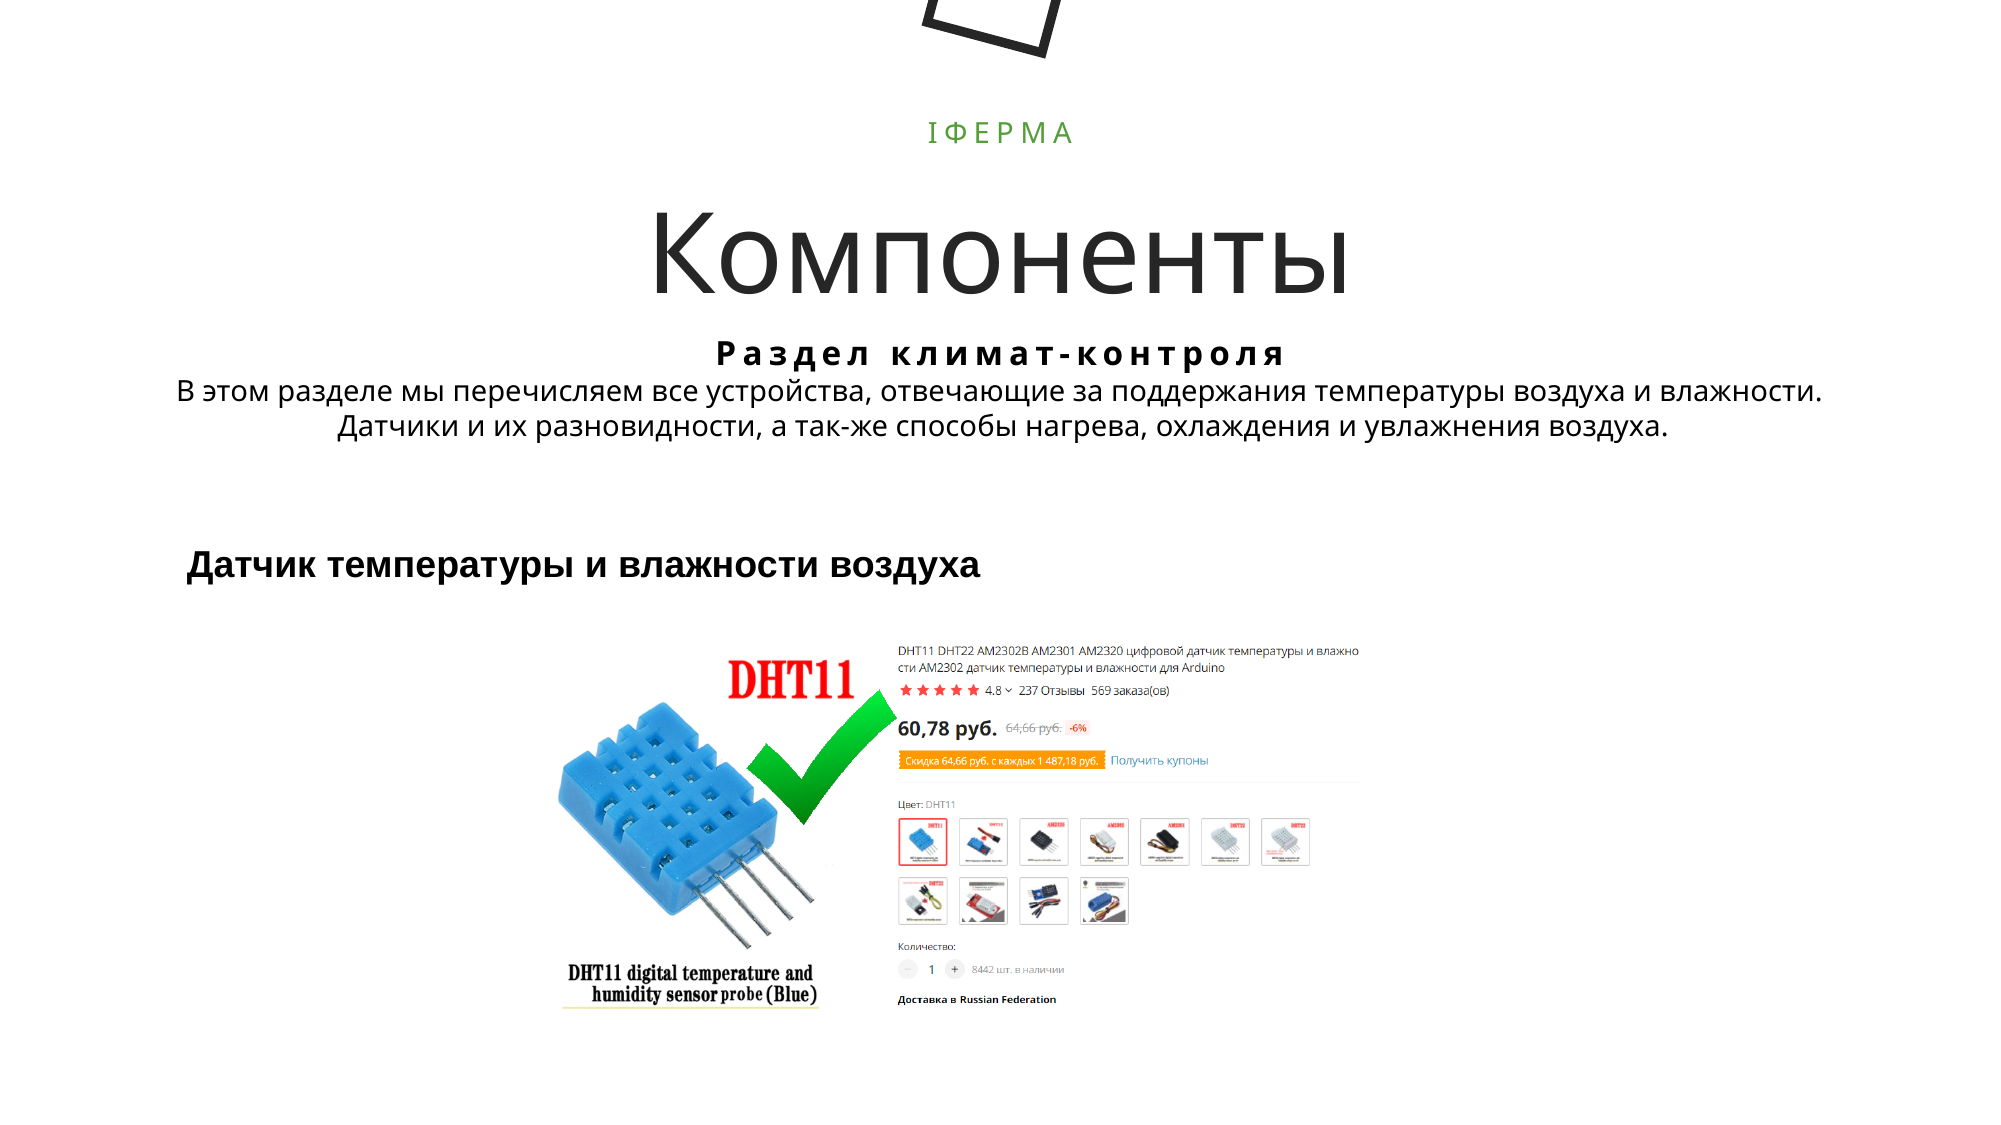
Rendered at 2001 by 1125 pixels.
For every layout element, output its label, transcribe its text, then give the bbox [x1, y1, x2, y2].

text_box Компоненты [631, 173, 1369, 324]
text_box Датчик температуры и влажности воздуха [172, 510, 1000, 593]
text_box IФЕРМА [913, 106, 1087, 157]
text_box Раздел климат-контроля В этом разделе мы перечисляем все устройства, отвечающие за поддержания температуры воздуха и влажности. Датчики и их разновидности, а так-же способы нагрева, охлаждения и увлажнения воздуха. [161, 325, 1839, 485]
picture [516, 637, 1367, 1011]
text_box [926, 0, 1058, 55]
